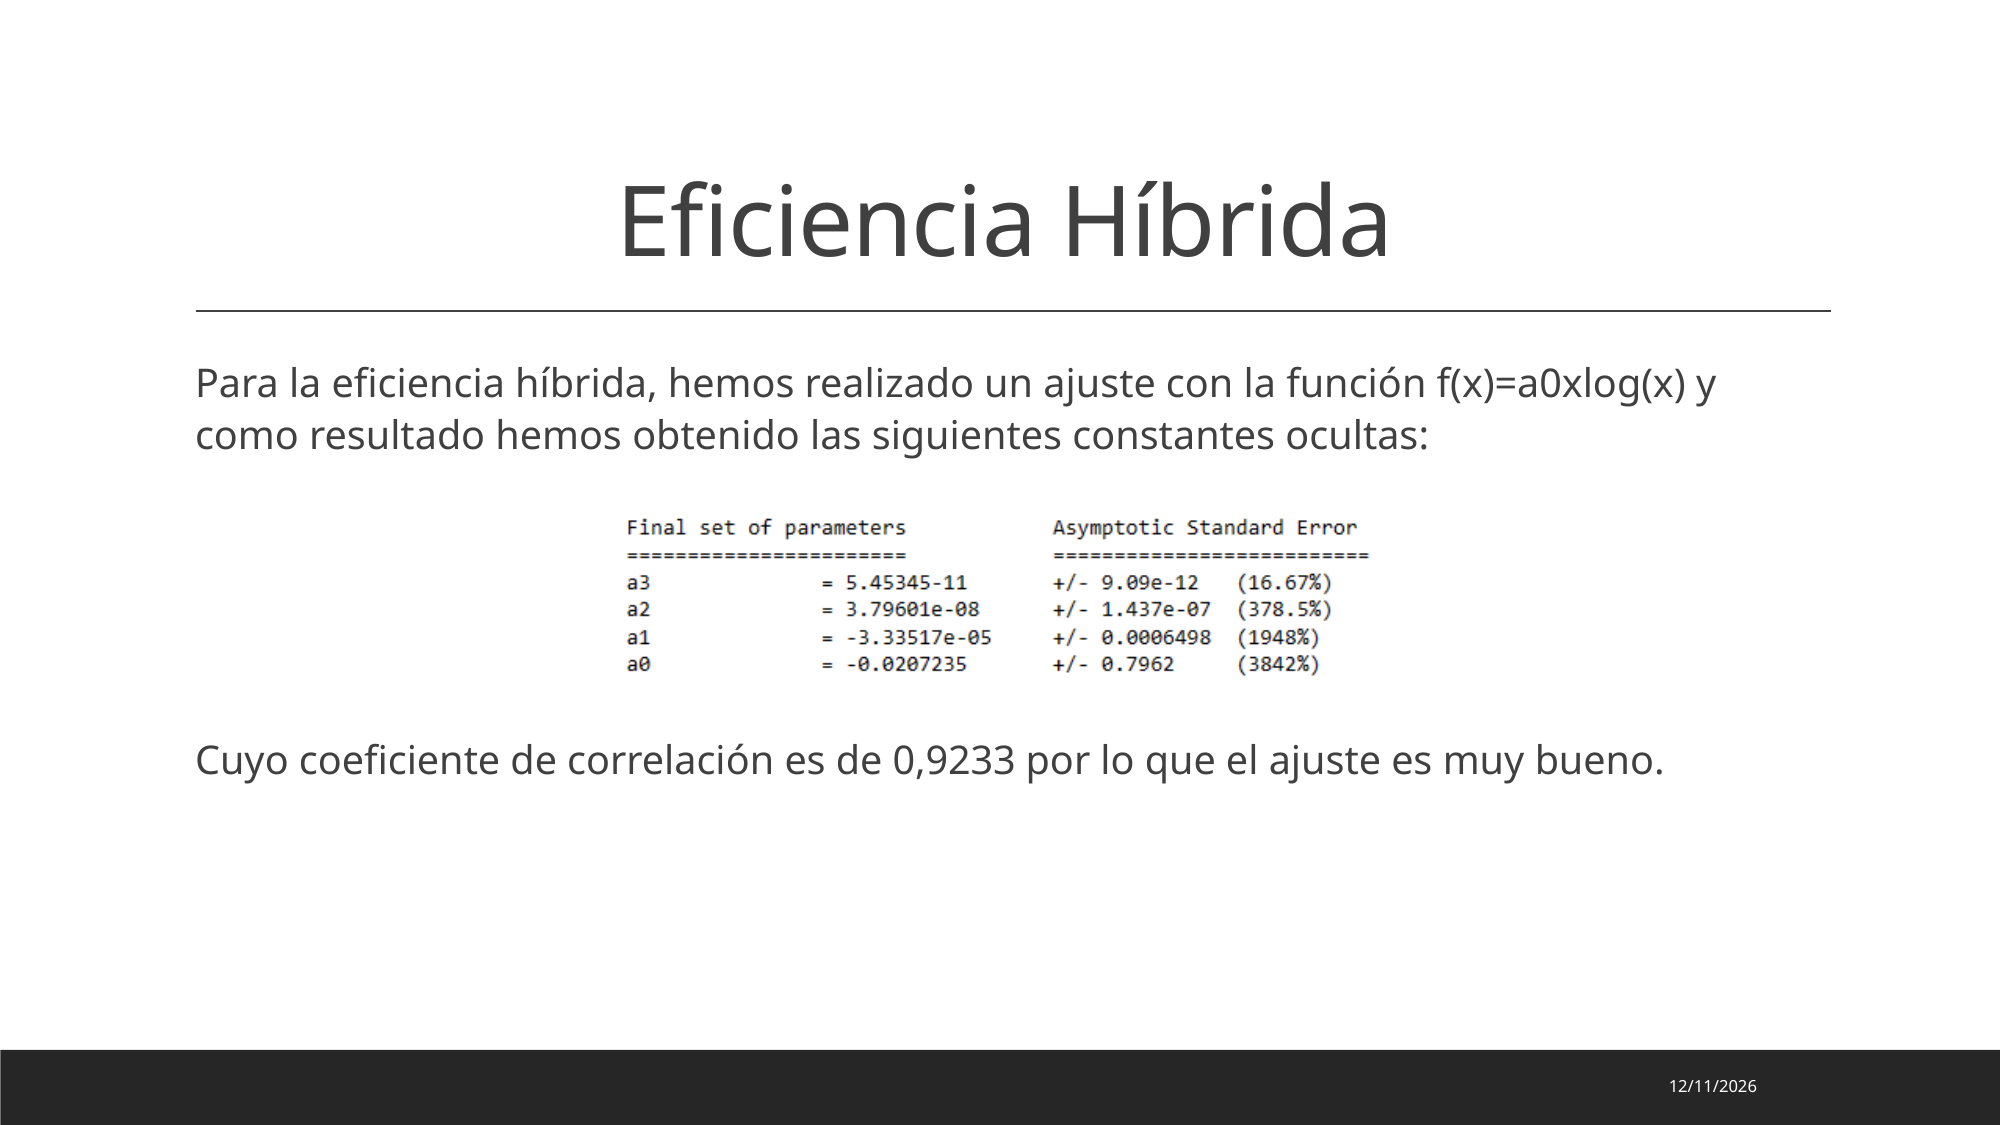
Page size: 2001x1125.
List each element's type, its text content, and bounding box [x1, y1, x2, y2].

picture [607, 504, 1393, 702]
list Para la eficiencia híbrida, hemos realizado un ajuste con la función f(x)=a0xlog(x) y como resultado hemos obtenido las siguientes constantes ocultas: Cuyo coeficiente de correlación es de 0,9233 por lo que el ajuste es muy bueno. [180, 345, 1830, 963]
title Eficiencia Híbrida [180, 47, 1830, 285]
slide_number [1348, 1057, 1773, 1118]
